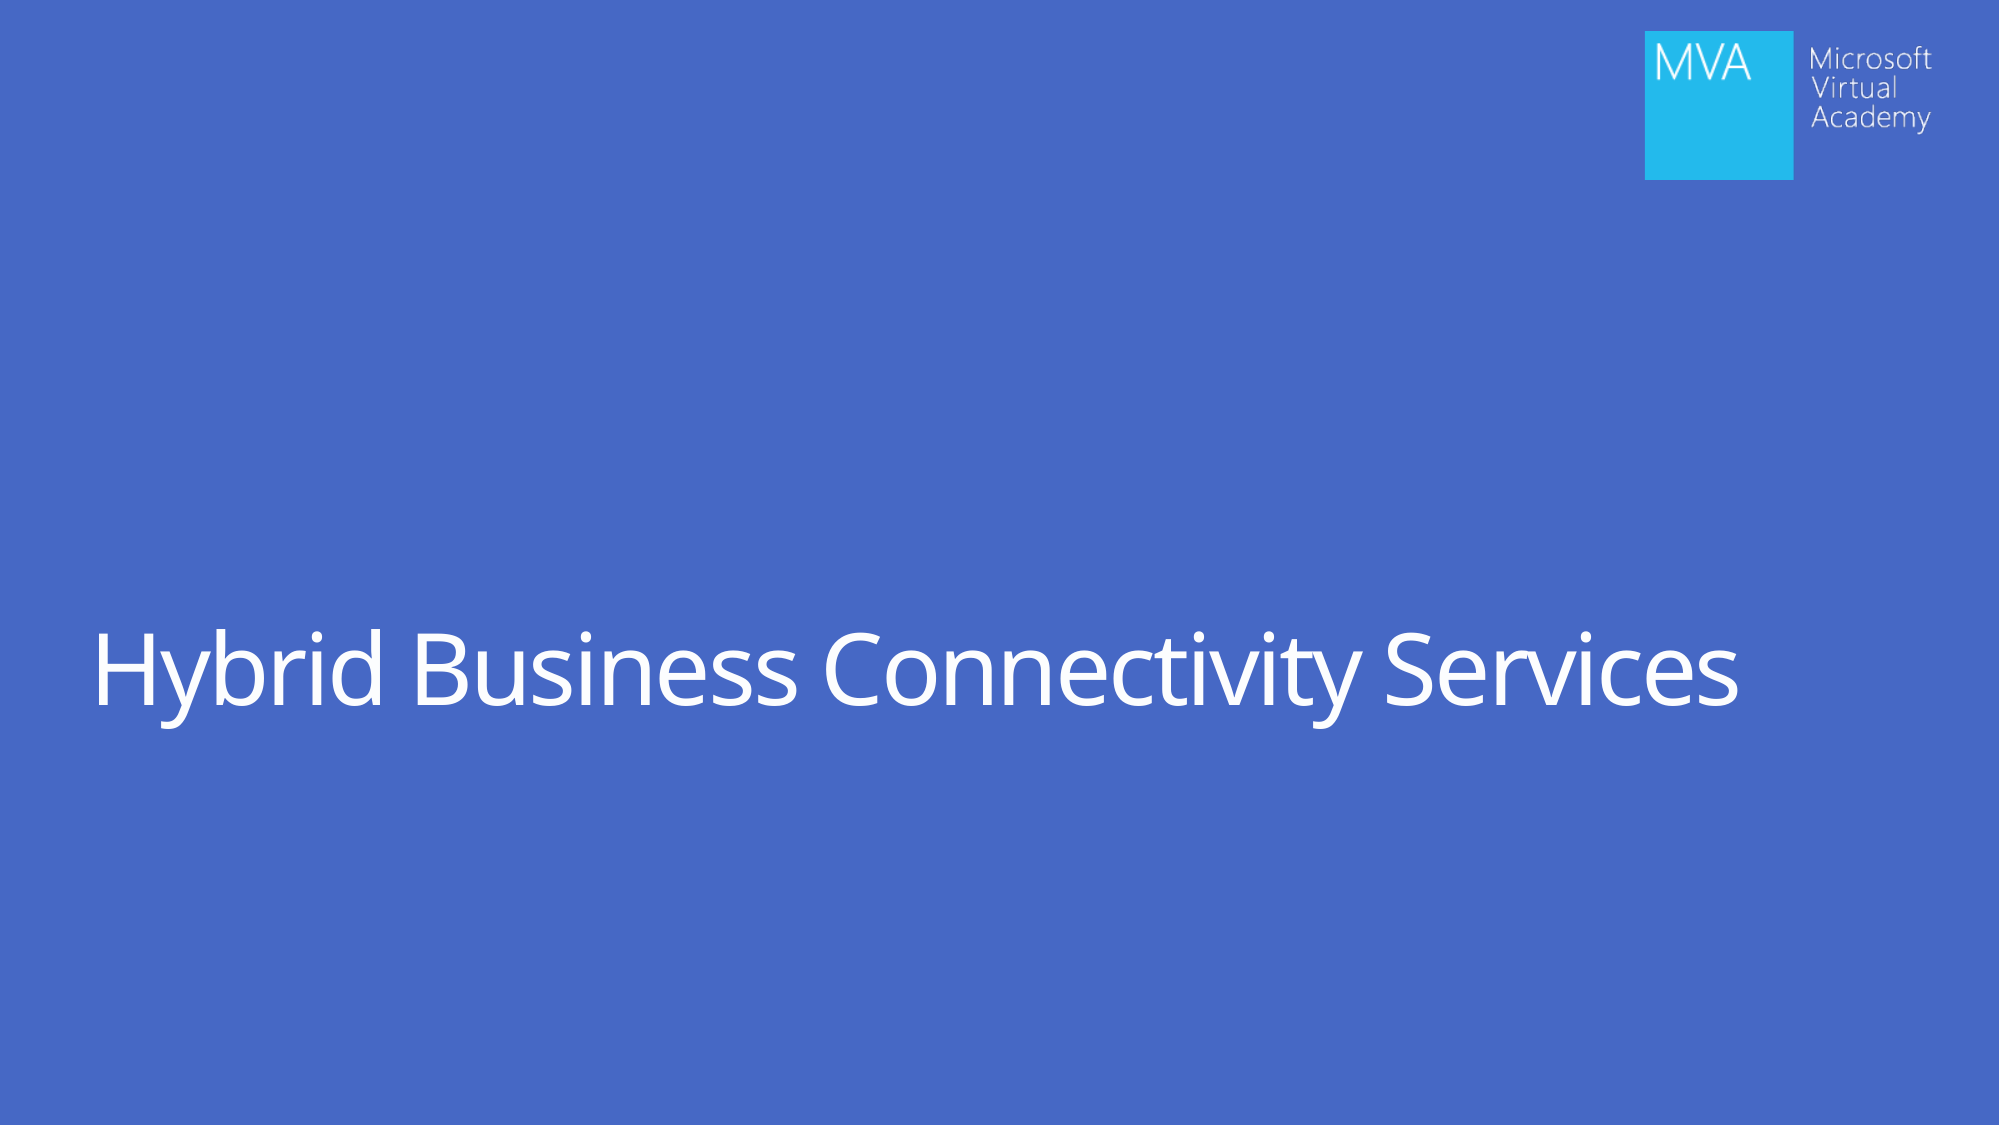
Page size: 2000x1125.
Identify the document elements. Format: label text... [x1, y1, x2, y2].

title Hybrid Business Connectivity Services [89, 619, 1953, 937]
picture [1644, 31, 1978, 180]
